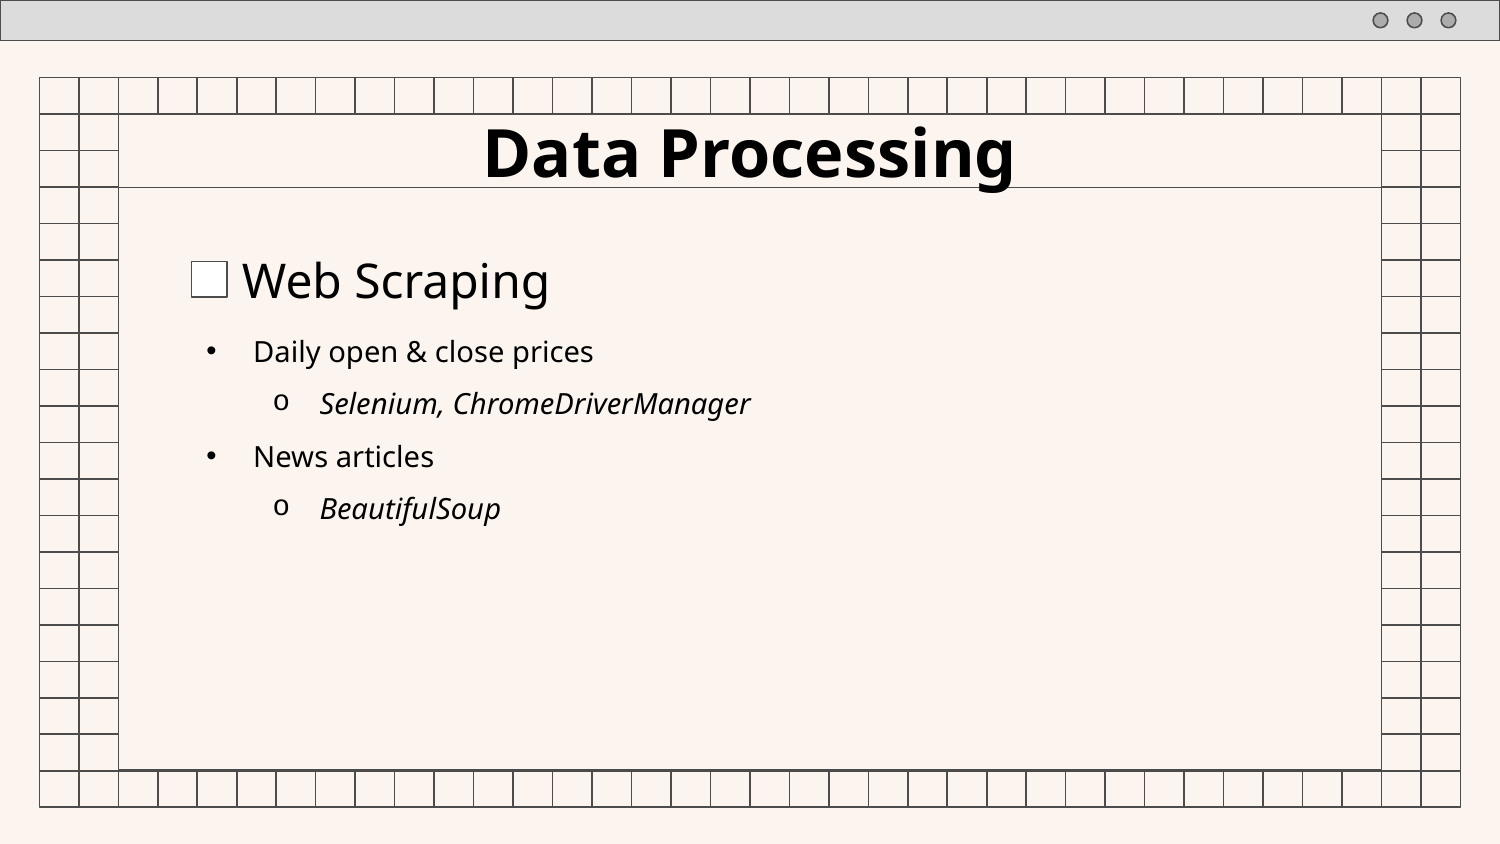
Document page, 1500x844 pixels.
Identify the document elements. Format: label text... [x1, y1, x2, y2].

text_box Web Scraping [226, 250, 859, 309]
title Data Processing [118, 114, 1382, 188]
text_box [191, 261, 227, 297]
text_box Daily open & close prices Selenium, ChromeDriverManager News articles BeautifulSoup [191, 308, 773, 533]
